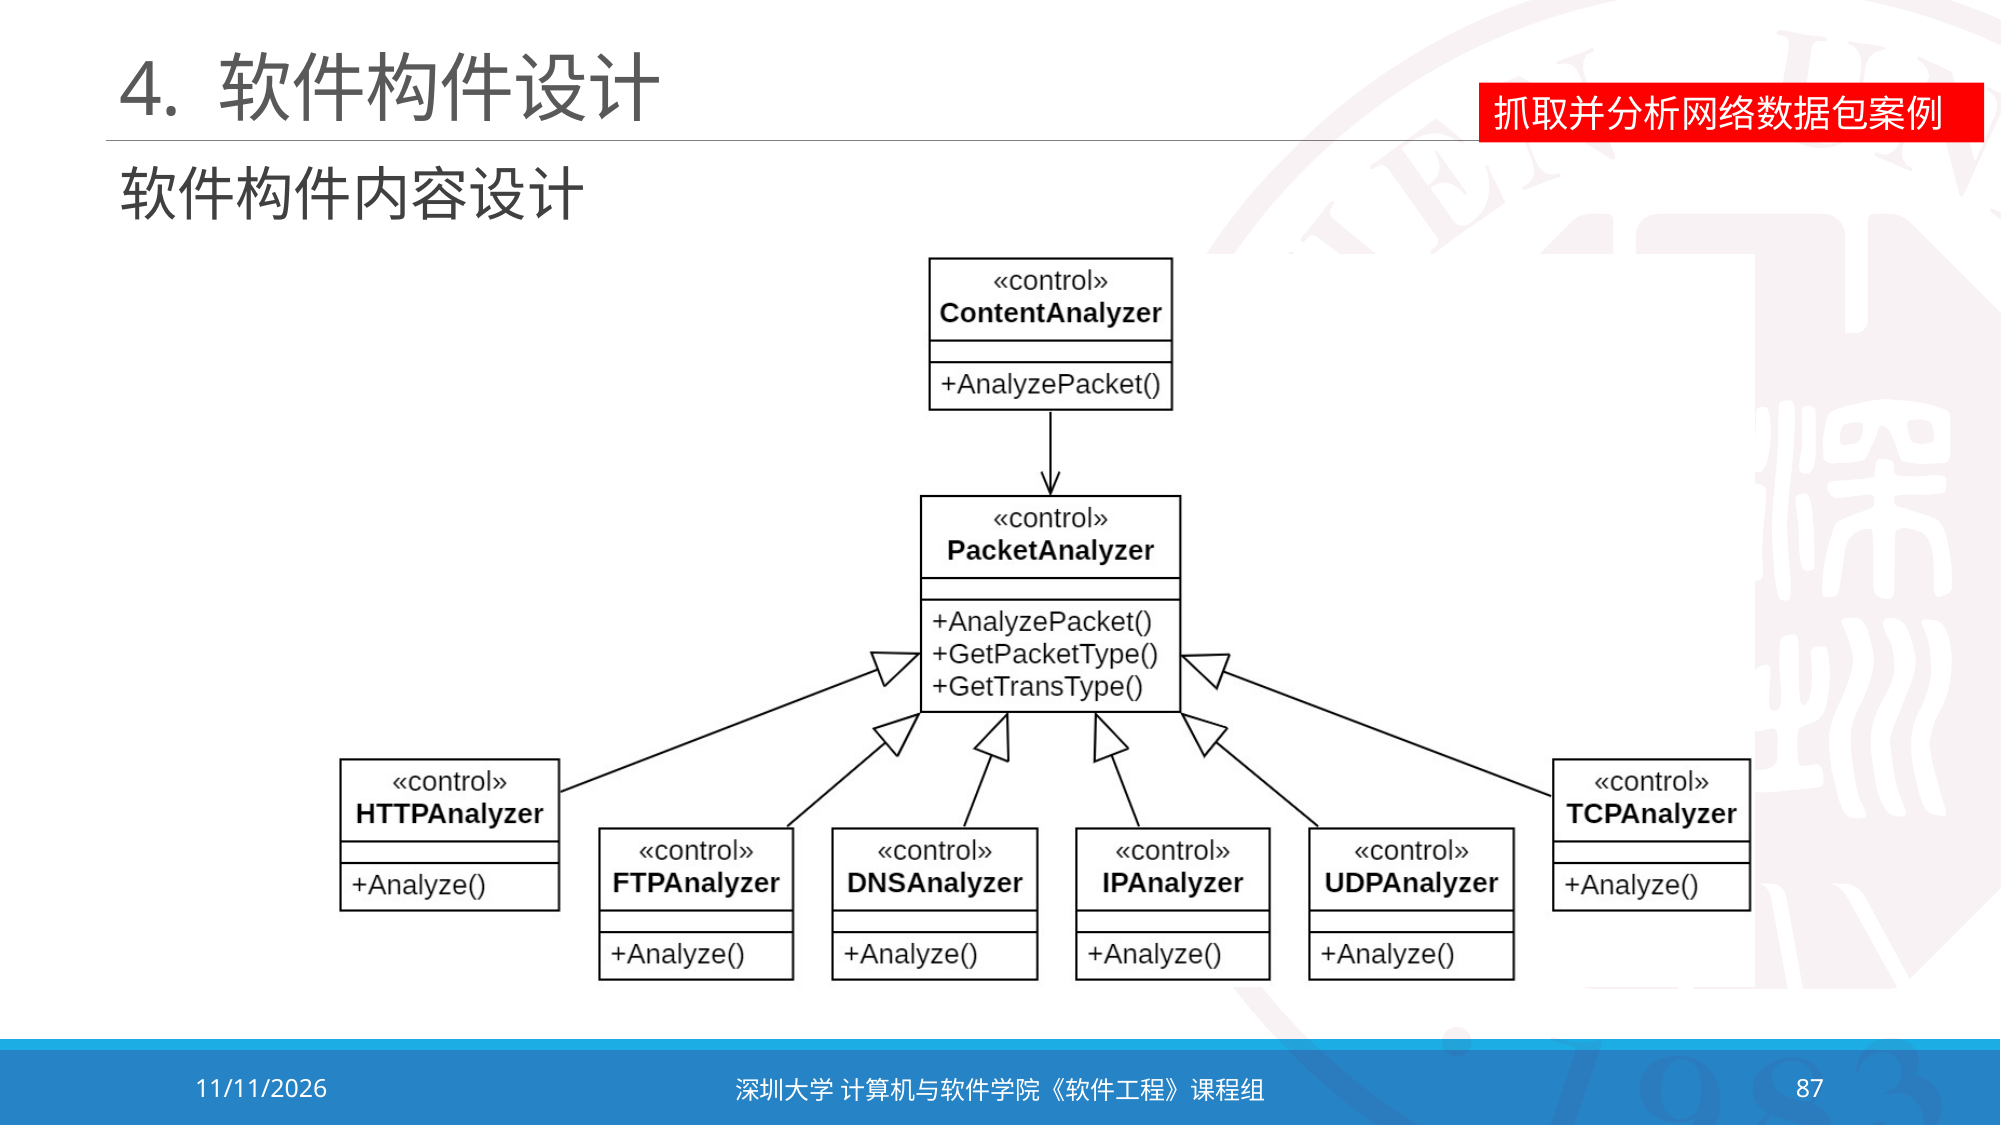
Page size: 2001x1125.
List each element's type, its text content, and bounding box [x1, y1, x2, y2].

slide_number 87 [1624, 1059, 1840, 1120]
text_box 抓取并分析网络数据包案例 [1479, 82, 1985, 143]
title 4. 软件构件设计 [104, 0, 1856, 139]
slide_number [180, 1059, 586, 1120]
footer 深圳大学 计算机与软件学院《软件工程》课程组 [604, 1059, 1396, 1120]
list 软件构件内容设计 [104, 158, 1878, 1008]
picture [337, 254, 1756, 988]
